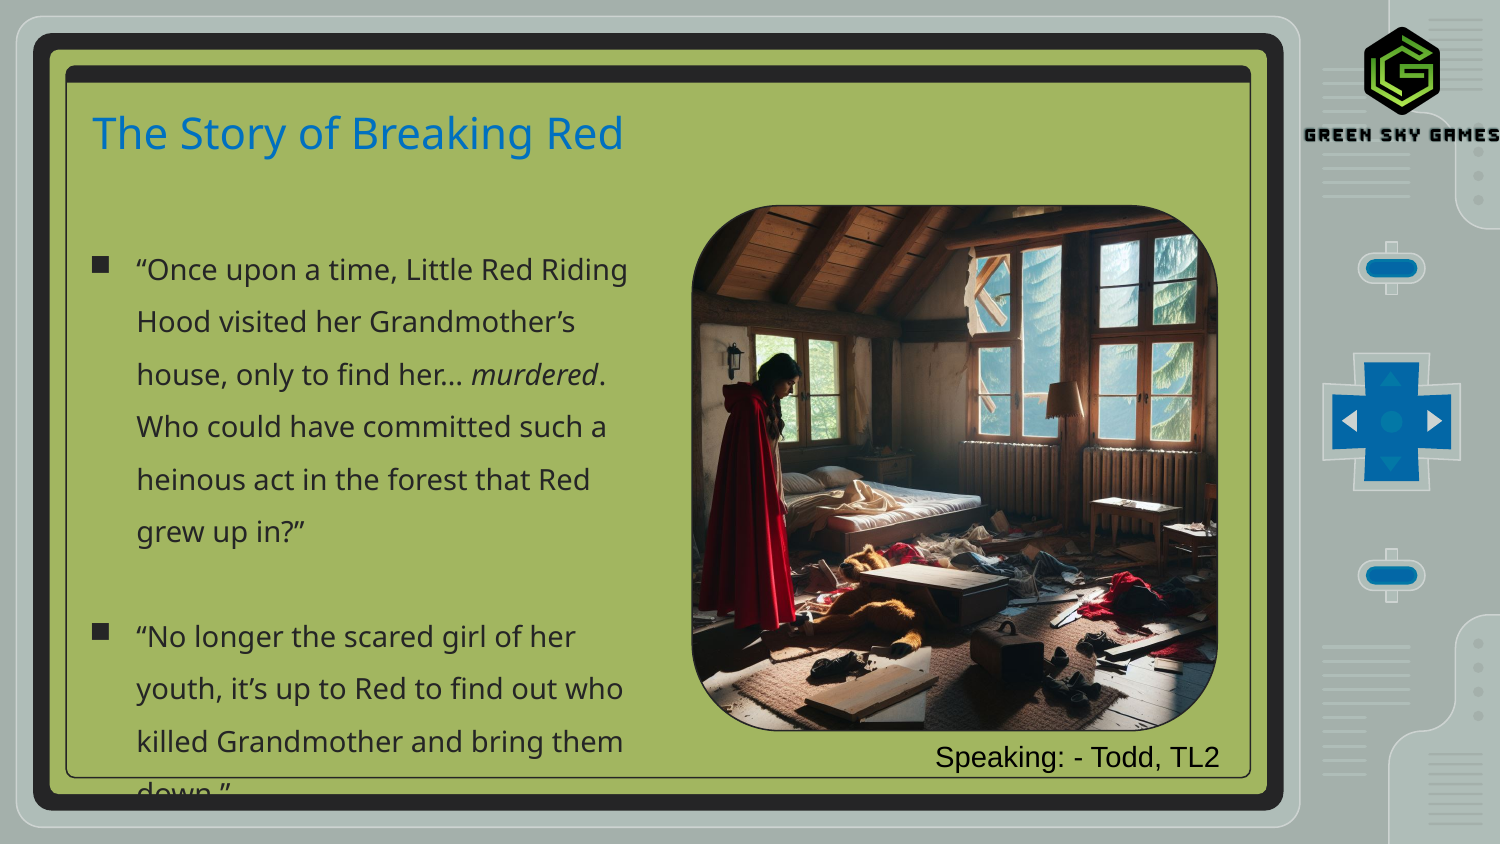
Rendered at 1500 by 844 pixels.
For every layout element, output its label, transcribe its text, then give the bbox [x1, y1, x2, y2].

picture [1285, 0, 1500, 184]
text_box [1358, 241, 1426, 295]
picture [691, 205, 1218, 731]
list “Once upon a time, Little Red Riding Hood visited her Grandmother’s house, only to find her… murdered. Who could have committed such a heinous act in the forest that Red grew up in?” “No longer the scared girl of her youth, it’s up to Red to find out who killed Grandmother and bring them down.” [66, 218, 671, 720]
title The Story of Breaking Red [77, 90, 1248, 166]
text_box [1358, 548, 1426, 603]
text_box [1322, 353, 1461, 491]
text_box Speaking: - Todd, TL2 [920, 730, 1245, 781]
